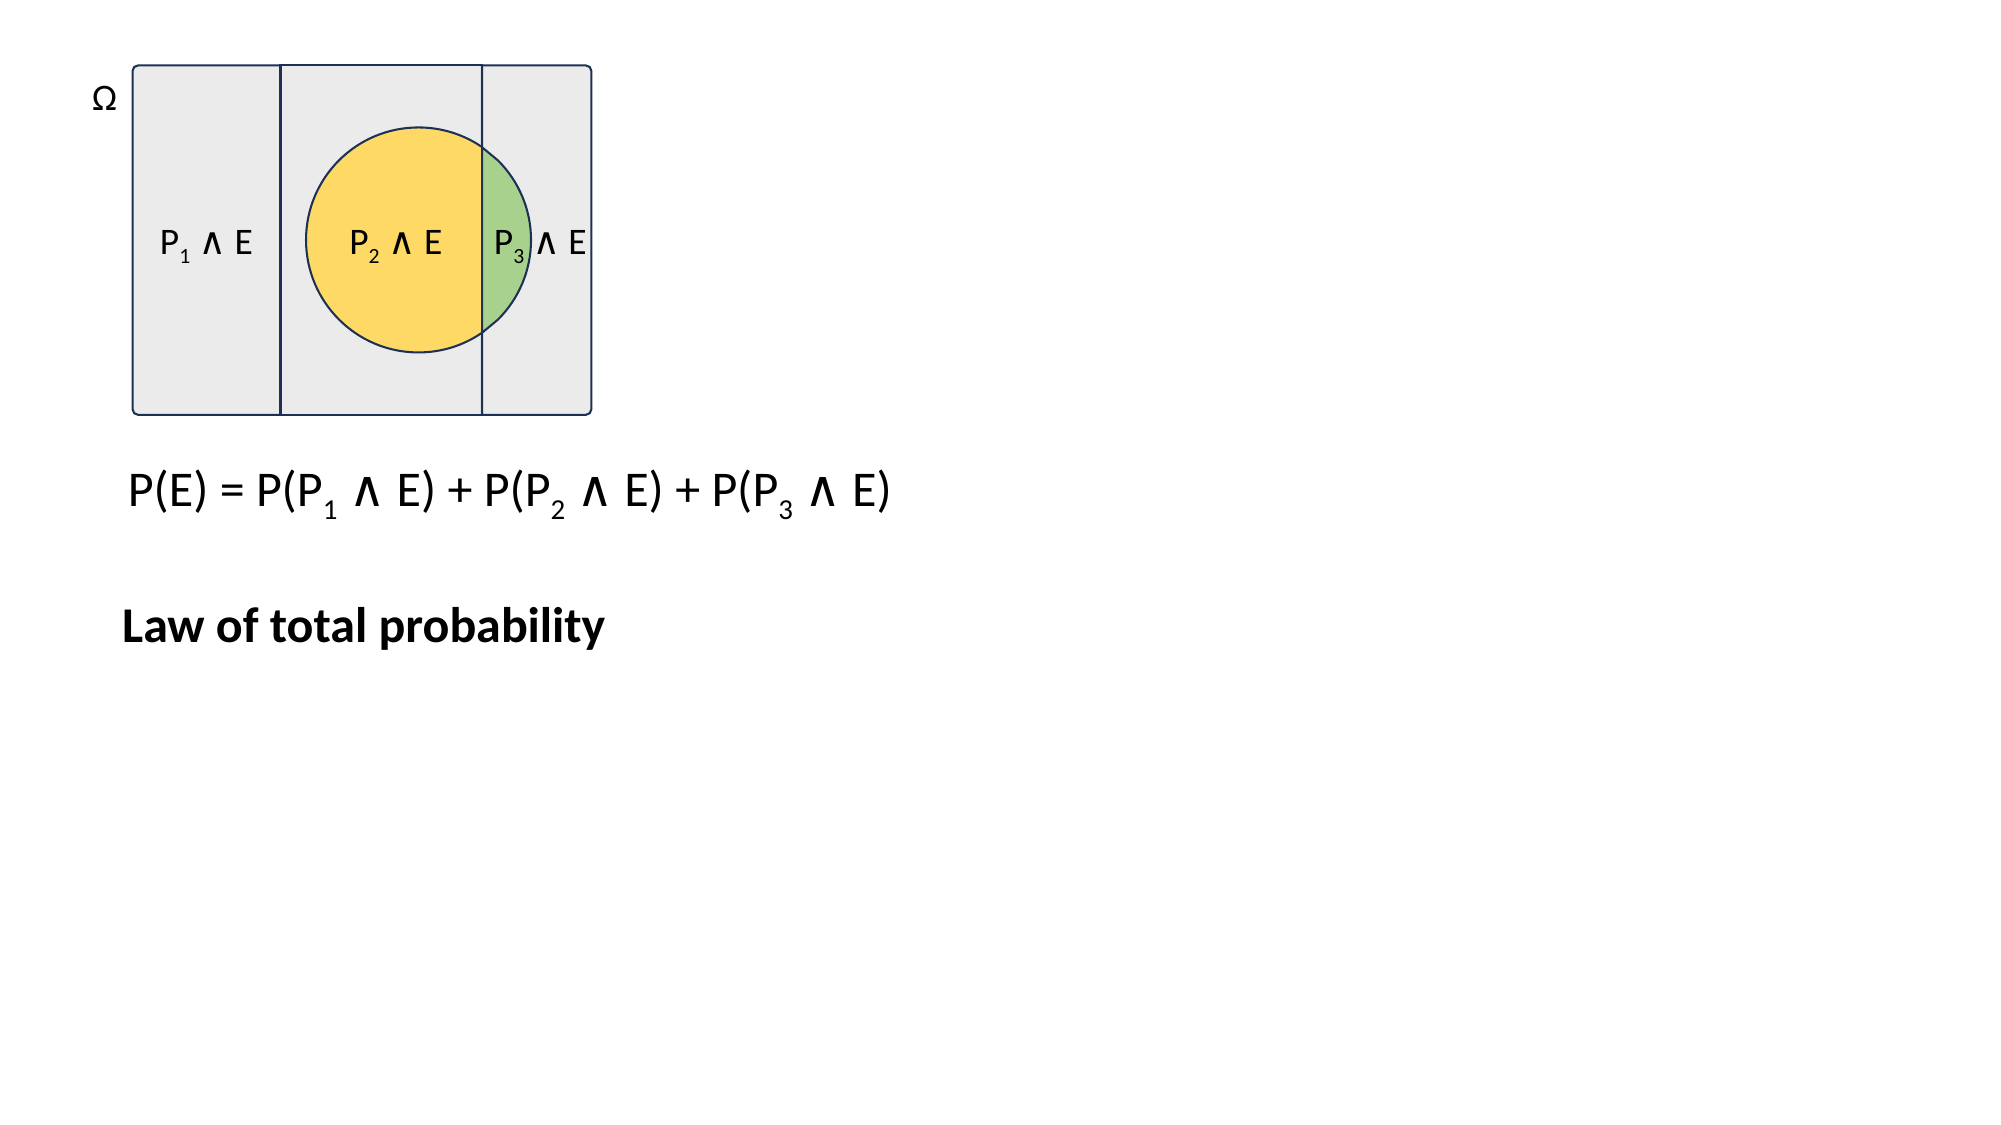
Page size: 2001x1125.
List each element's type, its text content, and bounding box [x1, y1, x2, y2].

text_box P(E) = P(P1 ∧ E) + P(P2 ∧ E) + P(P3 ∧ E) [113, 449, 907, 533]
text_box [279, 64, 483, 416]
text_box [483, 276, 593, 416]
text_box P1 ∧ E [145, 209, 268, 276]
text_box P2 ∧ E [334, 209, 458, 276]
text_box Ω [77, 65, 133, 126]
text_box [131, 64, 279, 416]
text_box Law of total probability [107, 585, 621, 661]
text_box P3 ∧ E [479, 209, 602, 276]
text_box [481, 276, 527, 335]
text_box [481, 145, 528, 209]
text_box [304, 126, 481, 354]
text_box [483, 64, 593, 209]
